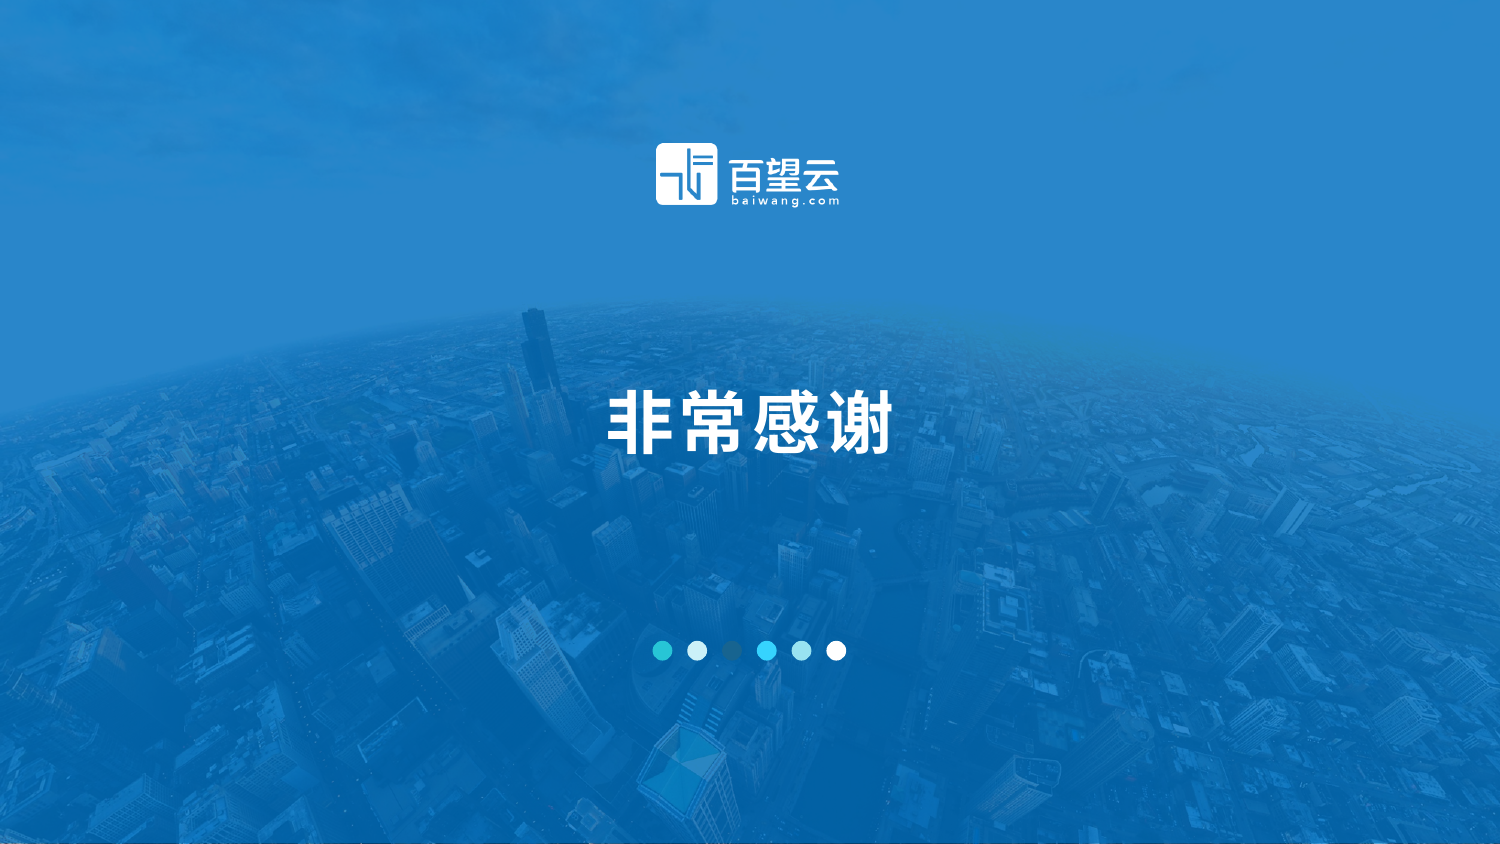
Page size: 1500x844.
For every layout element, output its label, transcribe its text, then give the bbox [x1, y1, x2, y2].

picture [656, 143, 849, 210]
text_box 非常感谢 [385, 372, 1115, 470]
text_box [652, 640, 847, 661]
